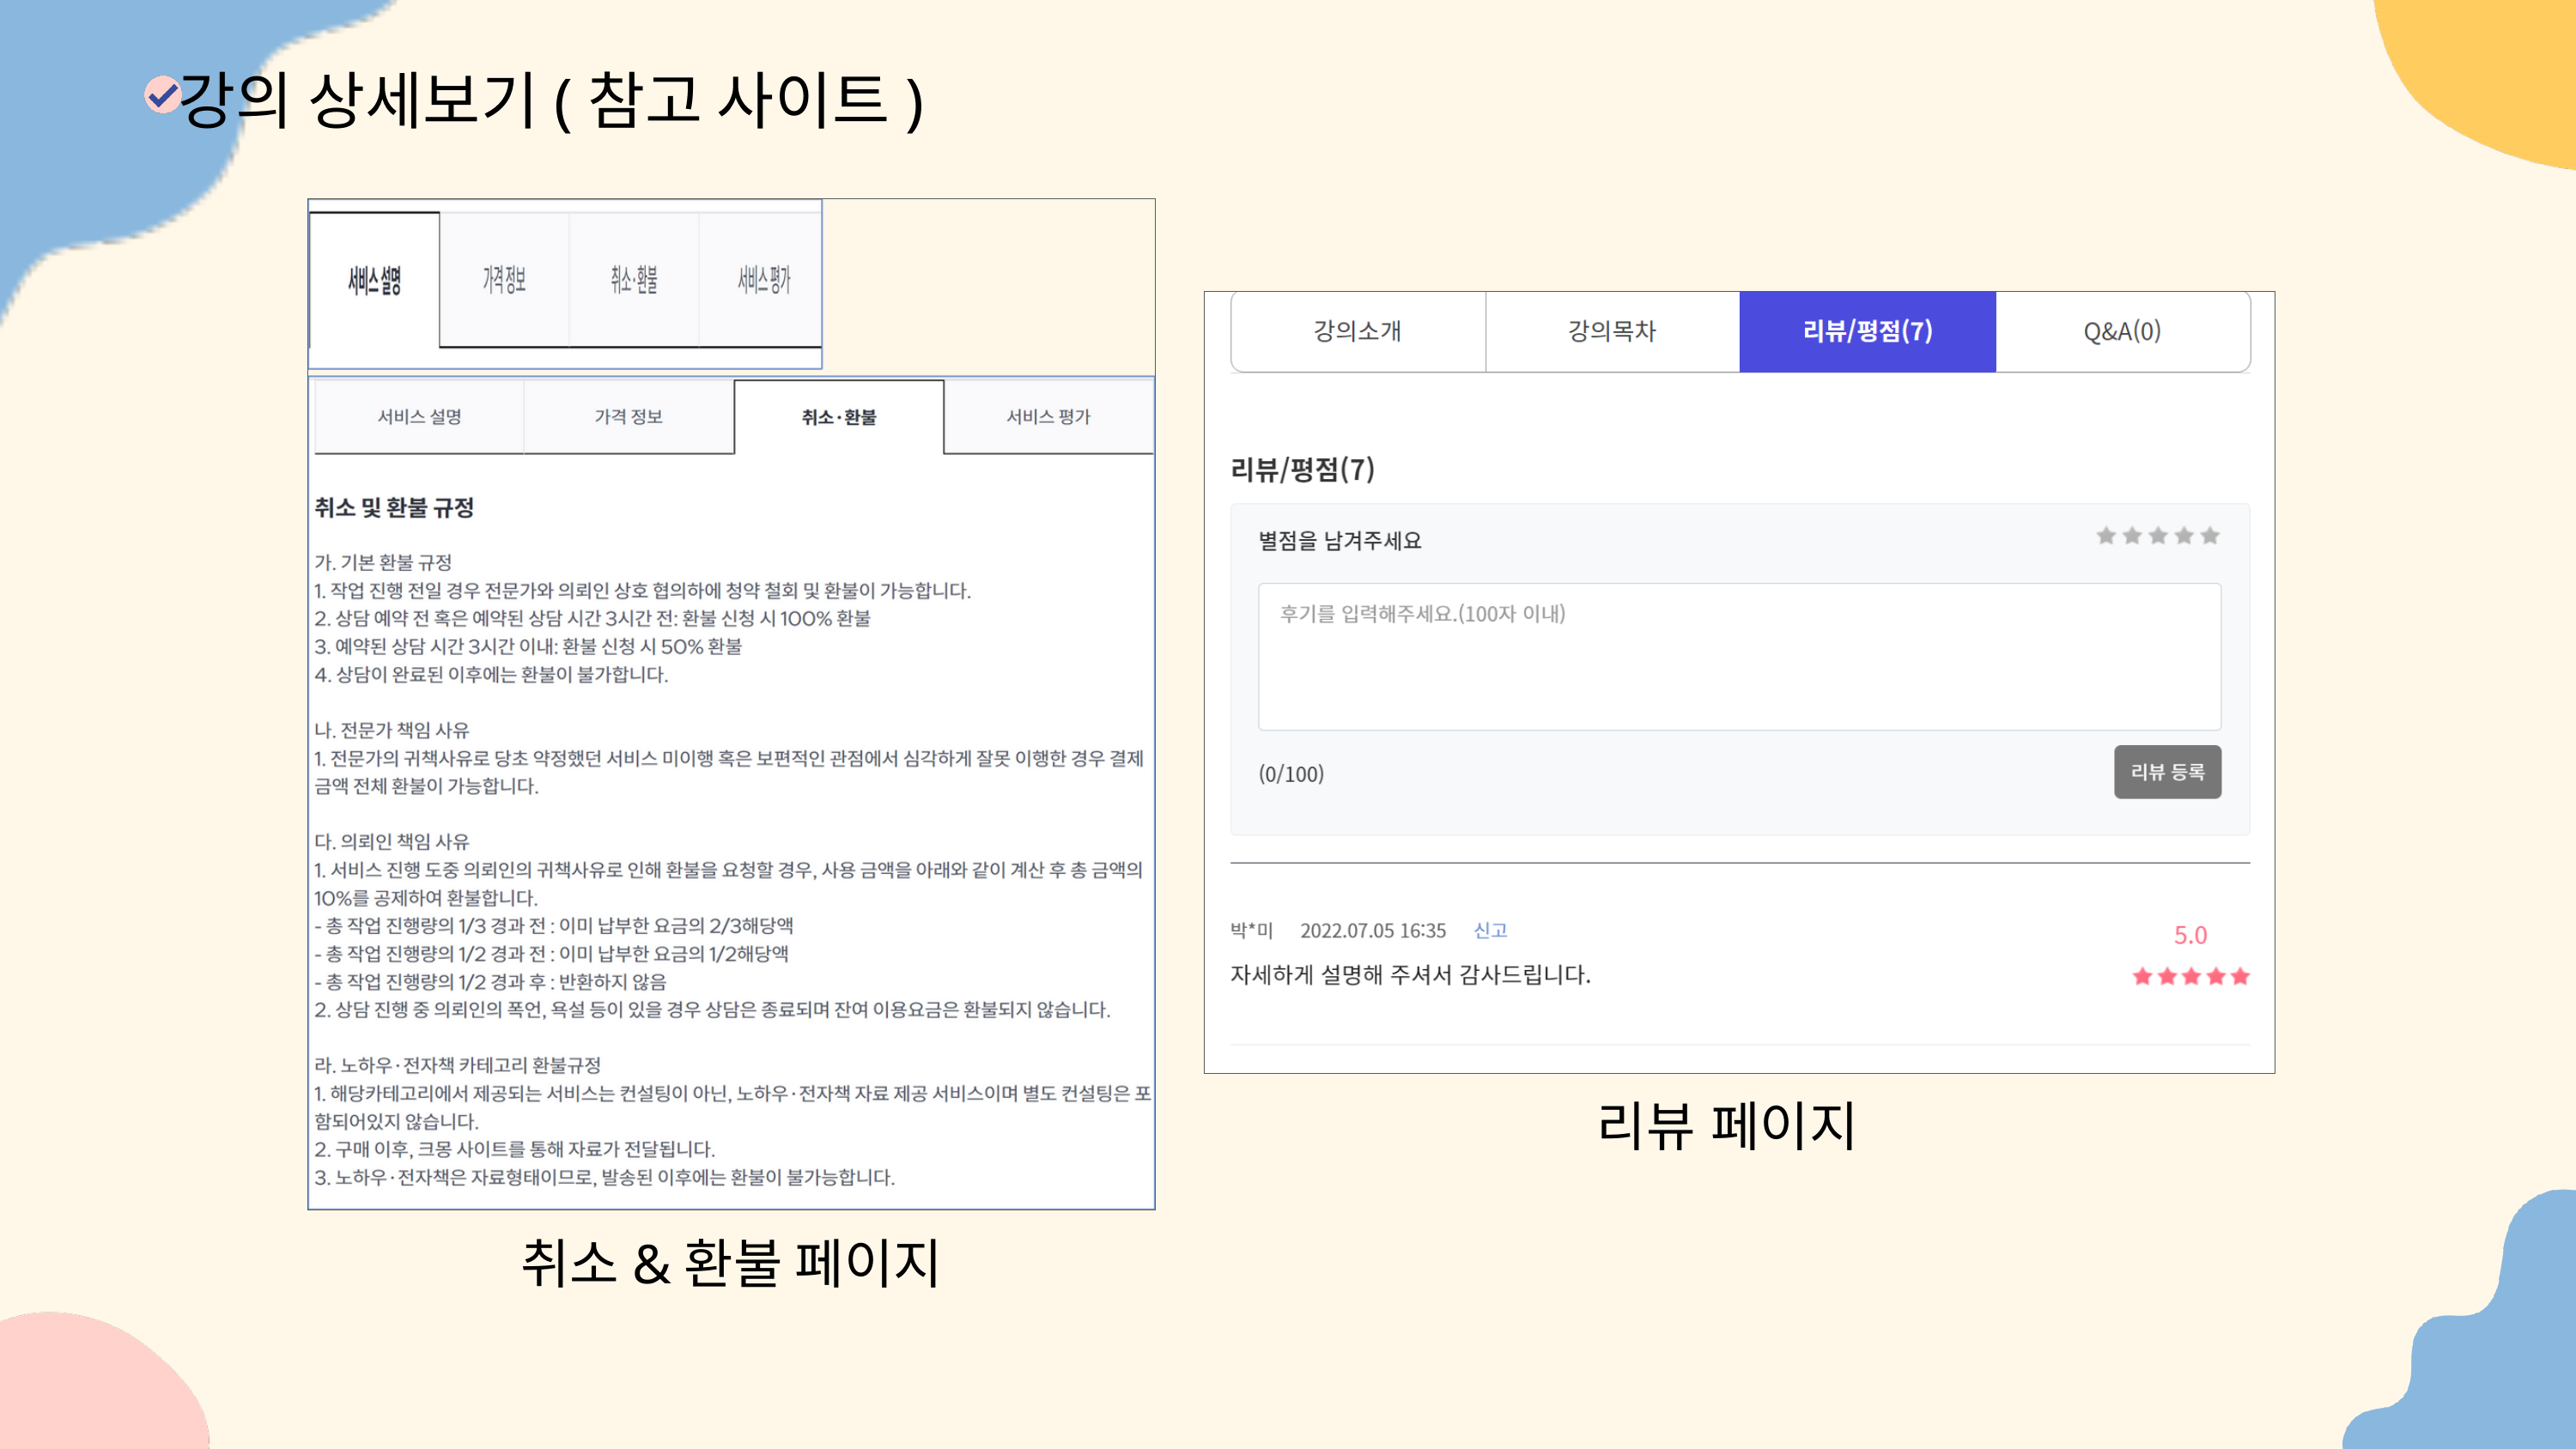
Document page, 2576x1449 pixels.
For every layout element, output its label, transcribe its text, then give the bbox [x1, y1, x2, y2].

picture [1203, 291, 2276, 1074]
picture [0, 0, 1157, 1210]
picture [0, 1295, 280, 1449]
picture [2324, 0, 2576, 220]
text_box 리뷰 페이지 [1285, 1081, 2170, 1157]
picture [2341, 1185, 2576, 1449]
text_box 취소&환불 페이지 [289, 1219, 1175, 1294]
text_box 강의 상세보기(참고 사이트) [421, 48, 932, 136]
